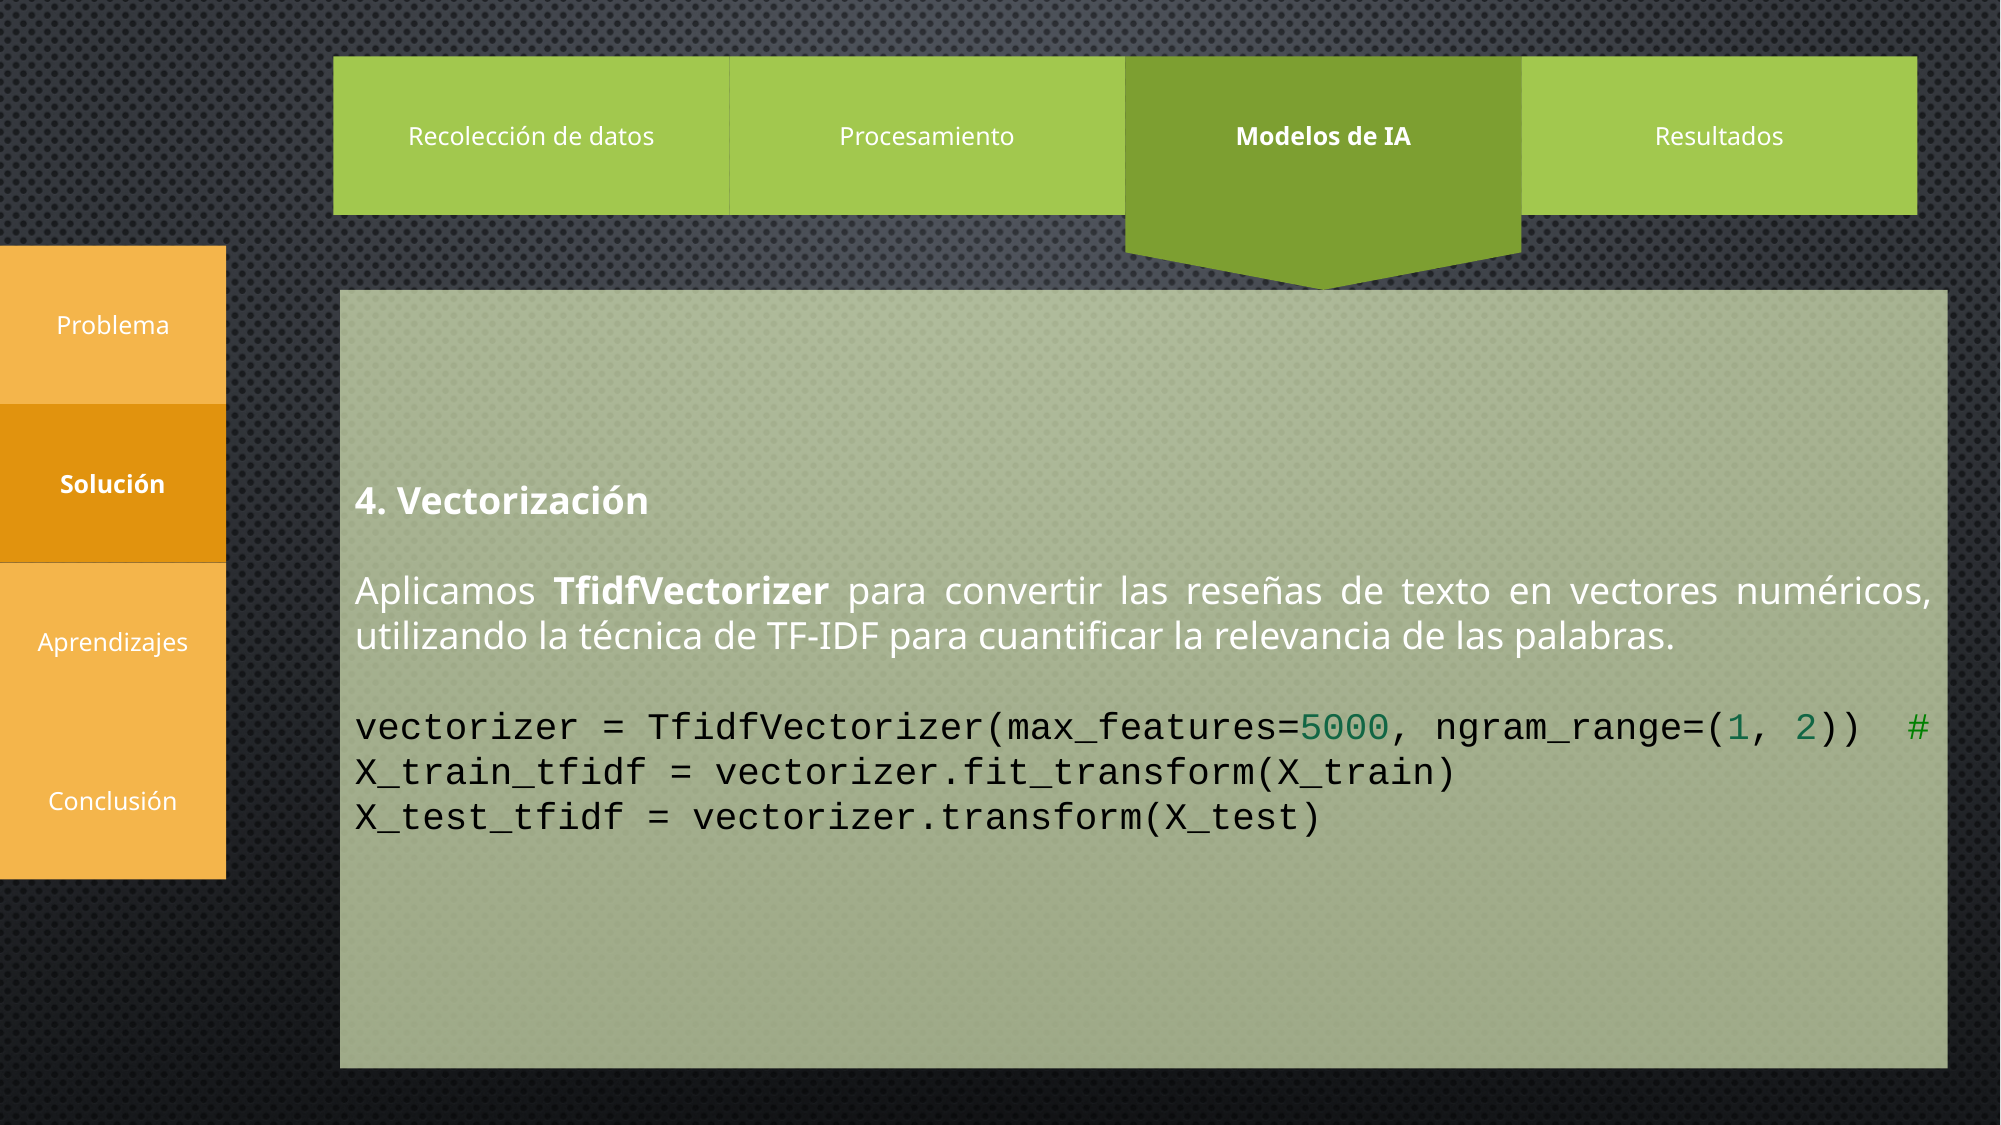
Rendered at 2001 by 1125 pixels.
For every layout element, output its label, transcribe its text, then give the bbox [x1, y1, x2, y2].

text_box Recolección de datos [332, 55, 728, 216]
text_box [1123, 213, 1523, 288]
text_box Solución [0, 402, 228, 561]
text_box Modelos de IA [1124, 55, 1520, 213]
text_box Procesamiento [728, 55, 1124, 216]
text_box Aprendizajes [0, 561, 228, 719]
text_box Resultados [1520, 55, 1919, 216]
text_box Conclusión [0, 719, 228, 881]
text_box Problema [0, 244, 228, 402]
text_box 4. Vectorización Aplicamos TfidfVectorizer para convertir las reseñas de texto en vectores numéricos, utilizando la técnica de TF-IDF para cuantificar la relevancia de las palabras. vectorizer = TfidfVectorizer(max_features=5000, ngram_range=(1, 2)) # X_train_tfidf = vectorizer.fit_transform(X_train) X_test_tfidf = vectorizer.transform(X_test) [339, 288, 1949, 1070]
